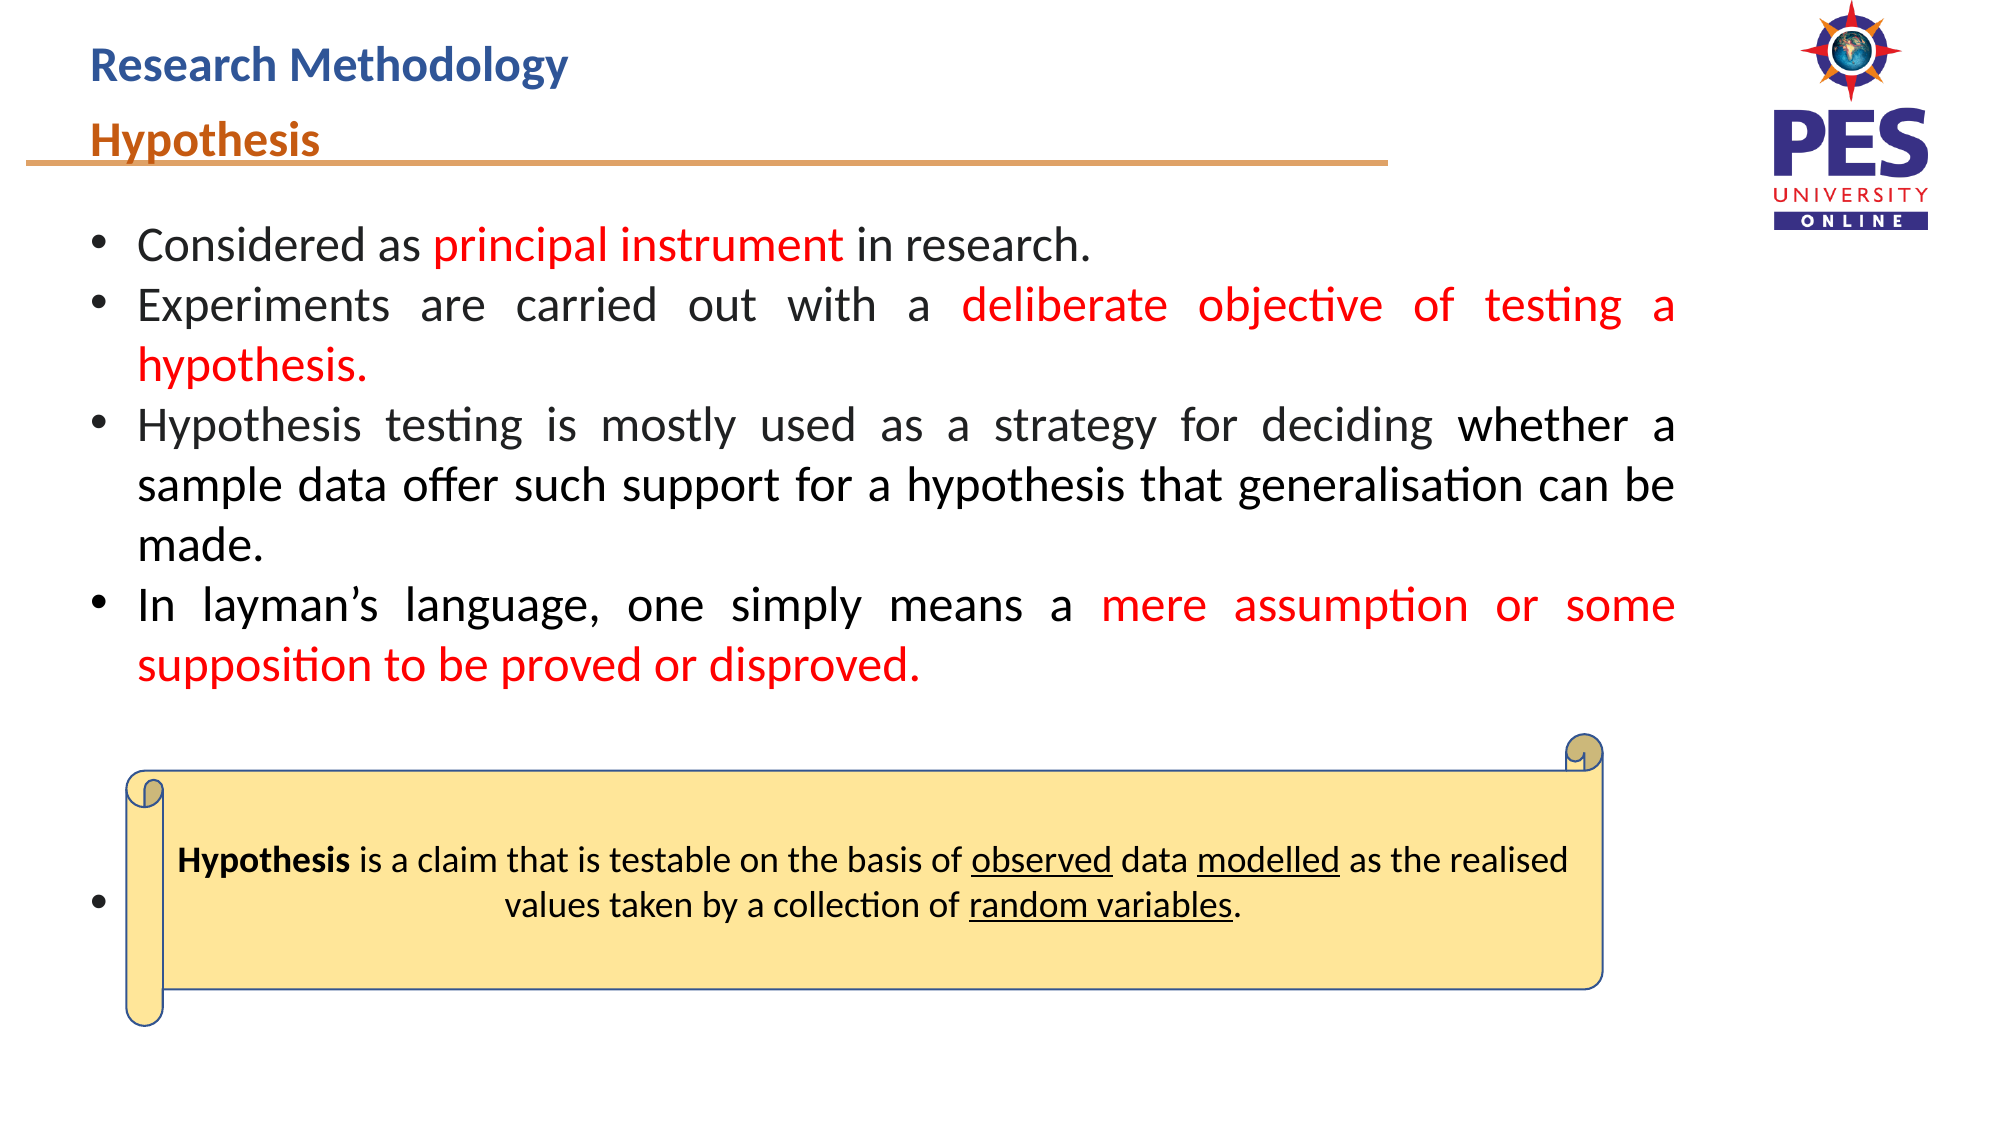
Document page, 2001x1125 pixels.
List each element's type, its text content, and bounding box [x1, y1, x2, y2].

text_box Hypothesis is a claim that is testable on the basis of observed data modelled as the realised values taken by a collection of random variables. [125, 733, 1604, 1027]
text_box Research Methodology [75, 24, 1306, 100]
text_box Considered as principal instrument in research. Experiments are carried out with a deliberate objective of testing a hypothesis. Hypothesis testing is mostly used as a strategy for deciding whether a sample data offer such support for a hypothesis that generalisation can be made. In layman’s language, one simply means a mere assumption or some supposition to be proved or disproved. [75, 204, 1692, 939]
picture [1774, 0, 1928, 230]
text_box Hypothesis [75, 164, 1388, 174]
text_box Hypothesis [75, 99, 1388, 163]
